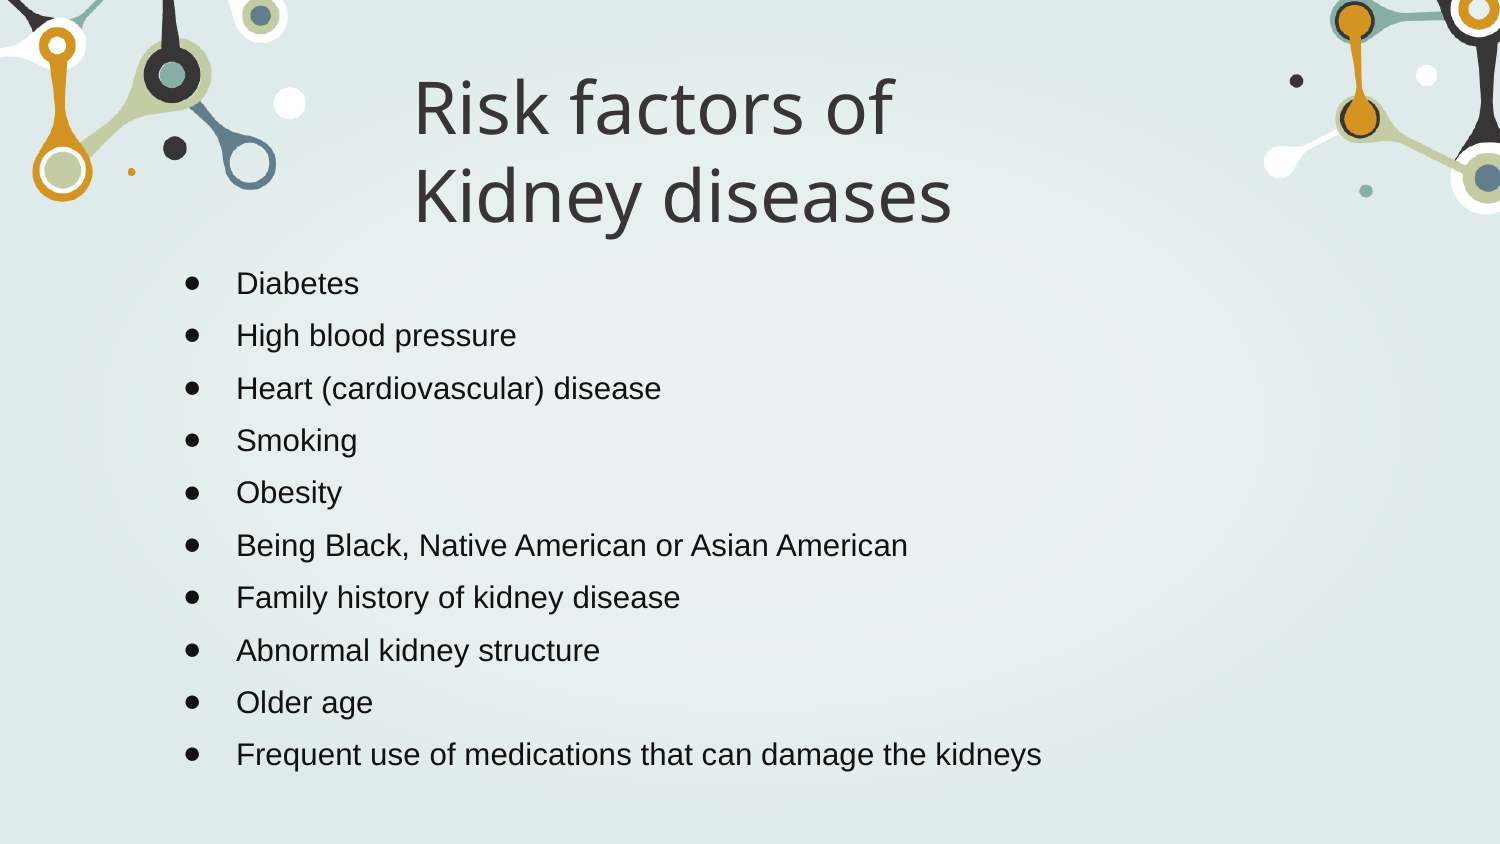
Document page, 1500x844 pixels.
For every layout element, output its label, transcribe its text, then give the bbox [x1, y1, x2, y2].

title Risk factors of Kidney diseases [397, 46, 1103, 150]
subtitle Diabetes High blood pressure Heart (cardiovascular) disease Smoking Obesity Being Black, Native American or Asian American Family history of kidney disease Abnormal kidney structure Older age Frequent use of medications that can damage the kidneys [89, 292, 1411, 785]
picture [0, 0, 1500, 844]
